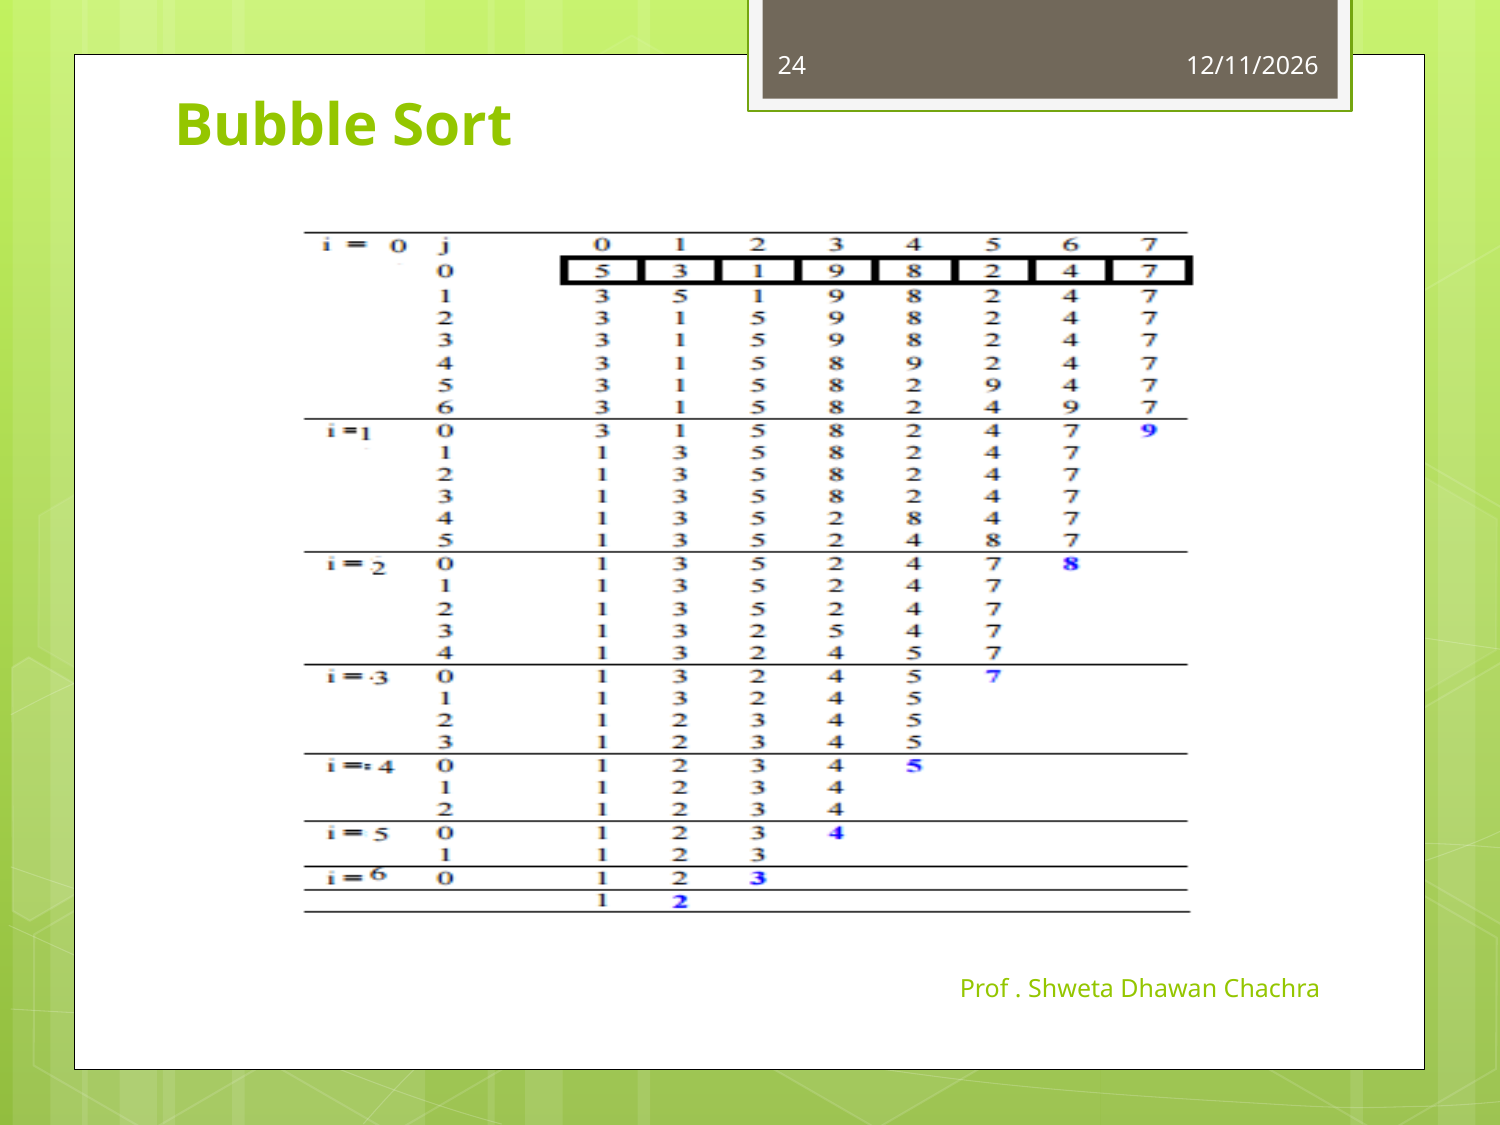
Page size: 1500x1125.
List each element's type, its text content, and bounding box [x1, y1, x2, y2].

title Bubble Sort [159, 78, 1312, 165]
table_header 6 [0, 299, 11, 306]
table_header 3 [1425, 88, 1437, 93]
footer Prof . Shweta Dhawan Chachra [761, 960, 1336, 1020]
slide_number 24 [762, 36, 982, 97]
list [206, 214, 1282, 927]
table_header 3 [1476, 88, 1500, 93]
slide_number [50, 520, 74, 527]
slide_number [983, 36, 1334, 97]
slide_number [1437, 520, 1476, 527]
table_header 3 [12, 88, 50, 93]
